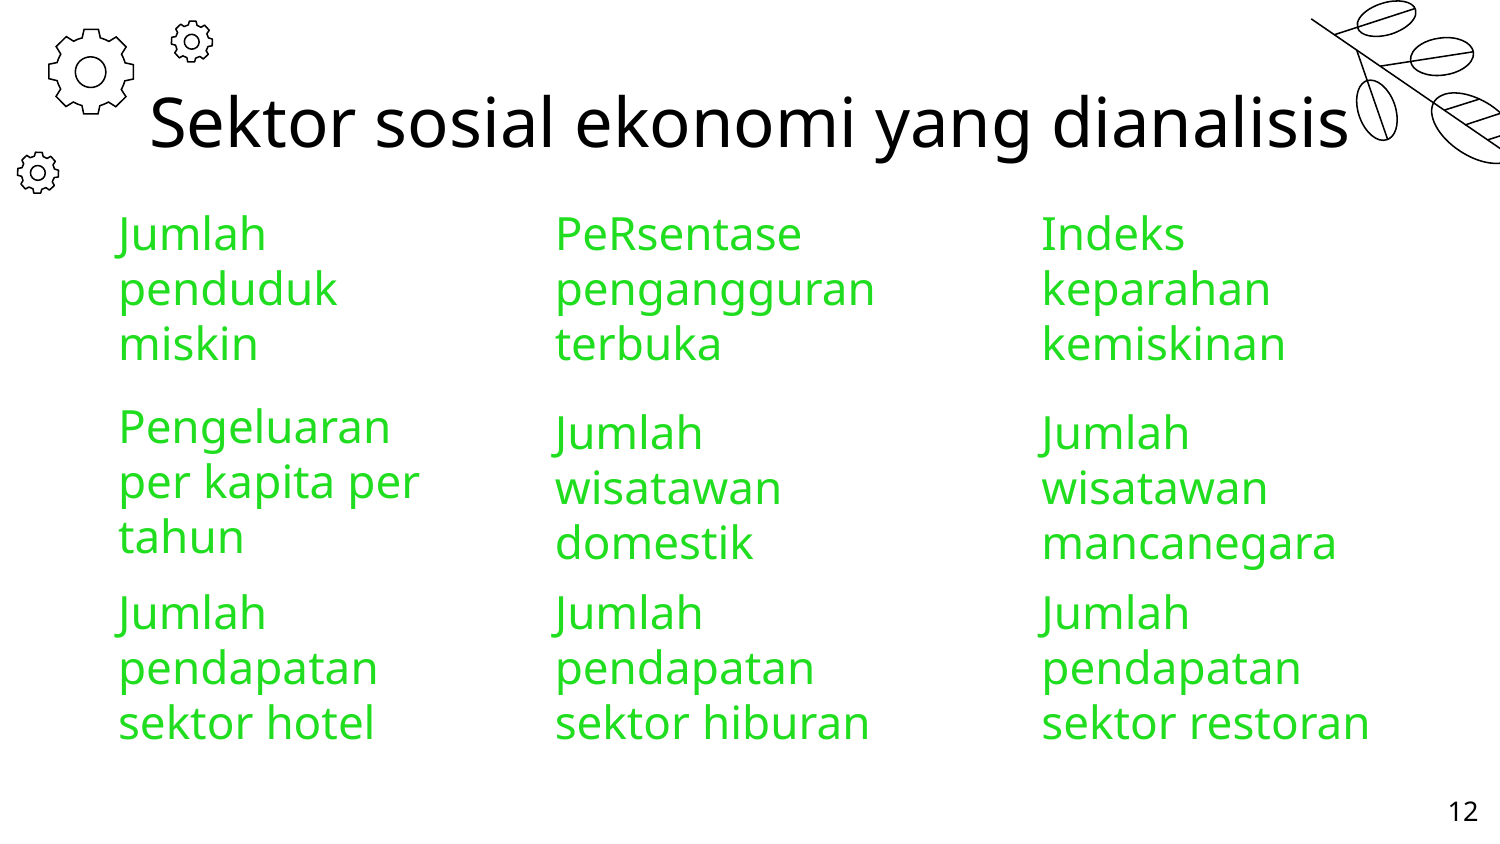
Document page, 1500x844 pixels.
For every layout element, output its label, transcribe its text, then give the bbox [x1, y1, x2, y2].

title Sektor sosial ekonomi yang dianalisis [118, 72, 1382, 167]
title PeRsentase pengangguran terbuka [554, 247, 987, 327]
title Jumlah penduduk miskin [118, 247, 459, 327]
slide_number ‹#› [1403, 779, 1494, 844]
title Indeks keparahan kemiskinan [1041, 247, 1382, 327]
title Jumlah pendapatan sektor hotel [118, 626, 459, 706]
title Jumlah wisatawan mancanegara [1041, 446, 1382, 526]
title Jumlah wisatawan domestik [554, 446, 896, 526]
title Pengeluaran per kapita per tahun [118, 440, 459, 520]
title Jumlah pendapatan sektor hiburan [554, 626, 896, 706]
title Jumlah pendapatan sektor restoran [1041, 626, 1382, 706]
